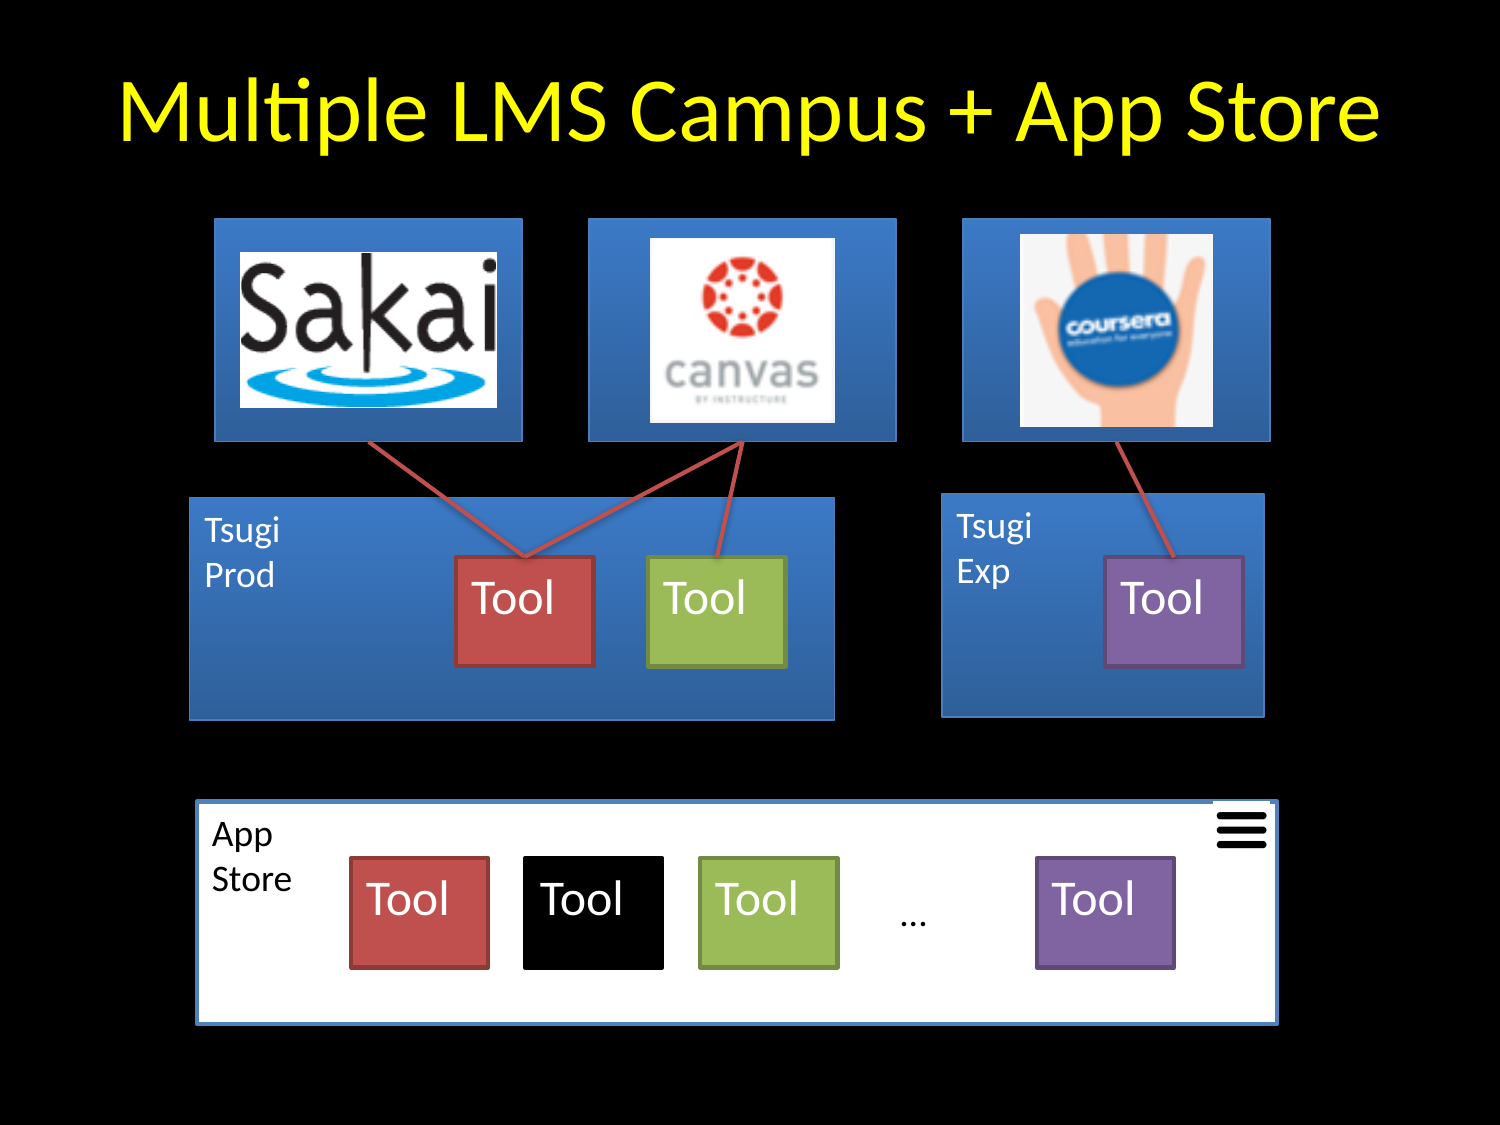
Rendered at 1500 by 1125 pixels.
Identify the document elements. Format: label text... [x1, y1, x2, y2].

text_box App Store [195, 799, 1279, 1026]
picture [1212, 801, 1271, 859]
text_box [588, 218, 897, 442]
title Multiple LMS Campus + App Store [75, 45, 1425, 166]
text_box Tool [646, 555, 788, 669]
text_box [368, 441, 523, 557]
text_box Tool [1103, 555, 1245, 669]
text_box Tool [698, 856, 840, 970]
text_box Tsugi Exp [941, 493, 1265, 718]
text_box Tool [349, 856, 490, 970]
text_box Tool [523, 856, 664, 970]
text_box [962, 218, 1271, 442]
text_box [524, 441, 715, 557]
text_box ... [884, 881, 978, 942]
picture [1019, 233, 1213, 427]
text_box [716, 441, 743, 558]
text_box Tool [1035, 856, 1176, 970]
picture [240, 252, 497, 409]
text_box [1116, 441, 1175, 558]
text_box [214, 218, 523, 442]
text_box Tsugi Prod [189, 497, 835, 721]
picture [650, 238, 835, 423]
text_box Tool [454, 565, 596, 668]
